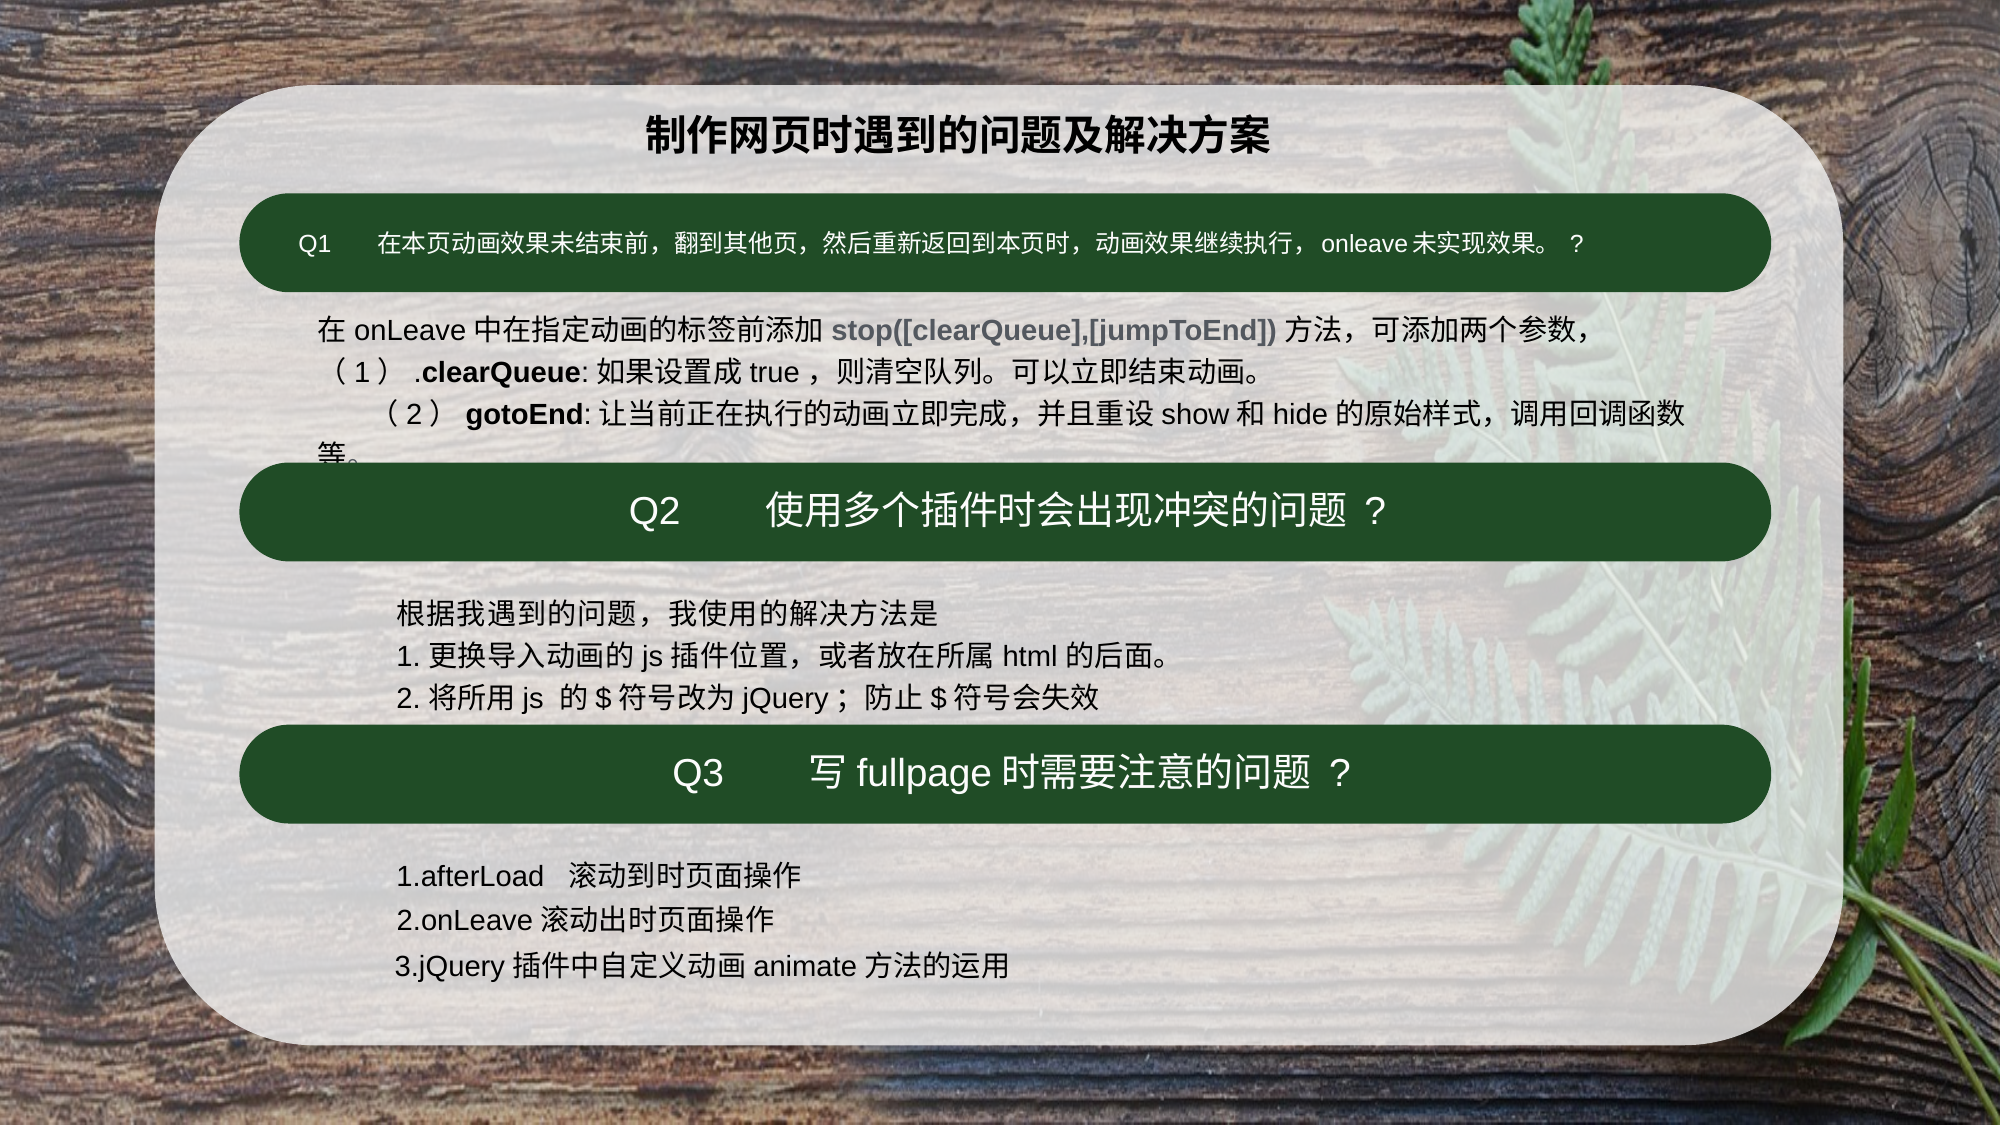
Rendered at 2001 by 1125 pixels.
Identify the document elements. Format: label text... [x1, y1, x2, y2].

text_box 3.jQuery插件中自定义动画animate方法的运用 [394, 939, 1616, 982]
text_box [239, 462, 1772, 562]
text_box [239, 193, 1772, 293]
text_box 根据我遇到的问题，我使用的解决方法是 1.更换导入动画的js插件位置，或者放在所属html的后面。 2.将所用js 的$符号改为jQuery；防止$符号会失效 [396, 588, 1618, 724]
text_box 根据我遇到的问题，我使用的解决方法是 1.更换导入动画的js插件位置，或者放在所属html的后面。 2.将所用js 的$符号改为jQuery；防止$符号会失效 [396, 824, 1618, 850]
picture [0, 0, 2000, 1125]
text_box 在onLeave中在指定动画的标签前添加stop([clearQueue],[jumpToEnd])方法，可添加两个参数， （1）.clearQueue:如果设置成true，则清空队列。可以立即结束动画。 （2）gotoEnd:让当前正在执行的动画立即完成，并且重设show和hide的原始样式，调用回调函数等。 [317, 304, 1693, 462]
text_box 1.afterLoad 滚动到时页面操作 [396, 850, 1618, 893]
text_box Q1 在本页动画效果未结束前，翻到其他页，然后重新返回到本页时，动画效果继续执行，onleave未实现效果。 ? [264, 209, 1618, 277]
text_box 2.onLeave滚动出时页面操作 [396, 894, 1618, 937]
text_box Q3 写fullpage时需要注意的问题 ? [288, 740, 1734, 808]
text_box Q2 使用多个插件时会出现冲突的问题 ? [264, 478, 1751, 546]
text_box 制作网页时遇到的问题及解决方案 [630, 101, 1298, 167]
text_box [239, 724, 1772, 824]
